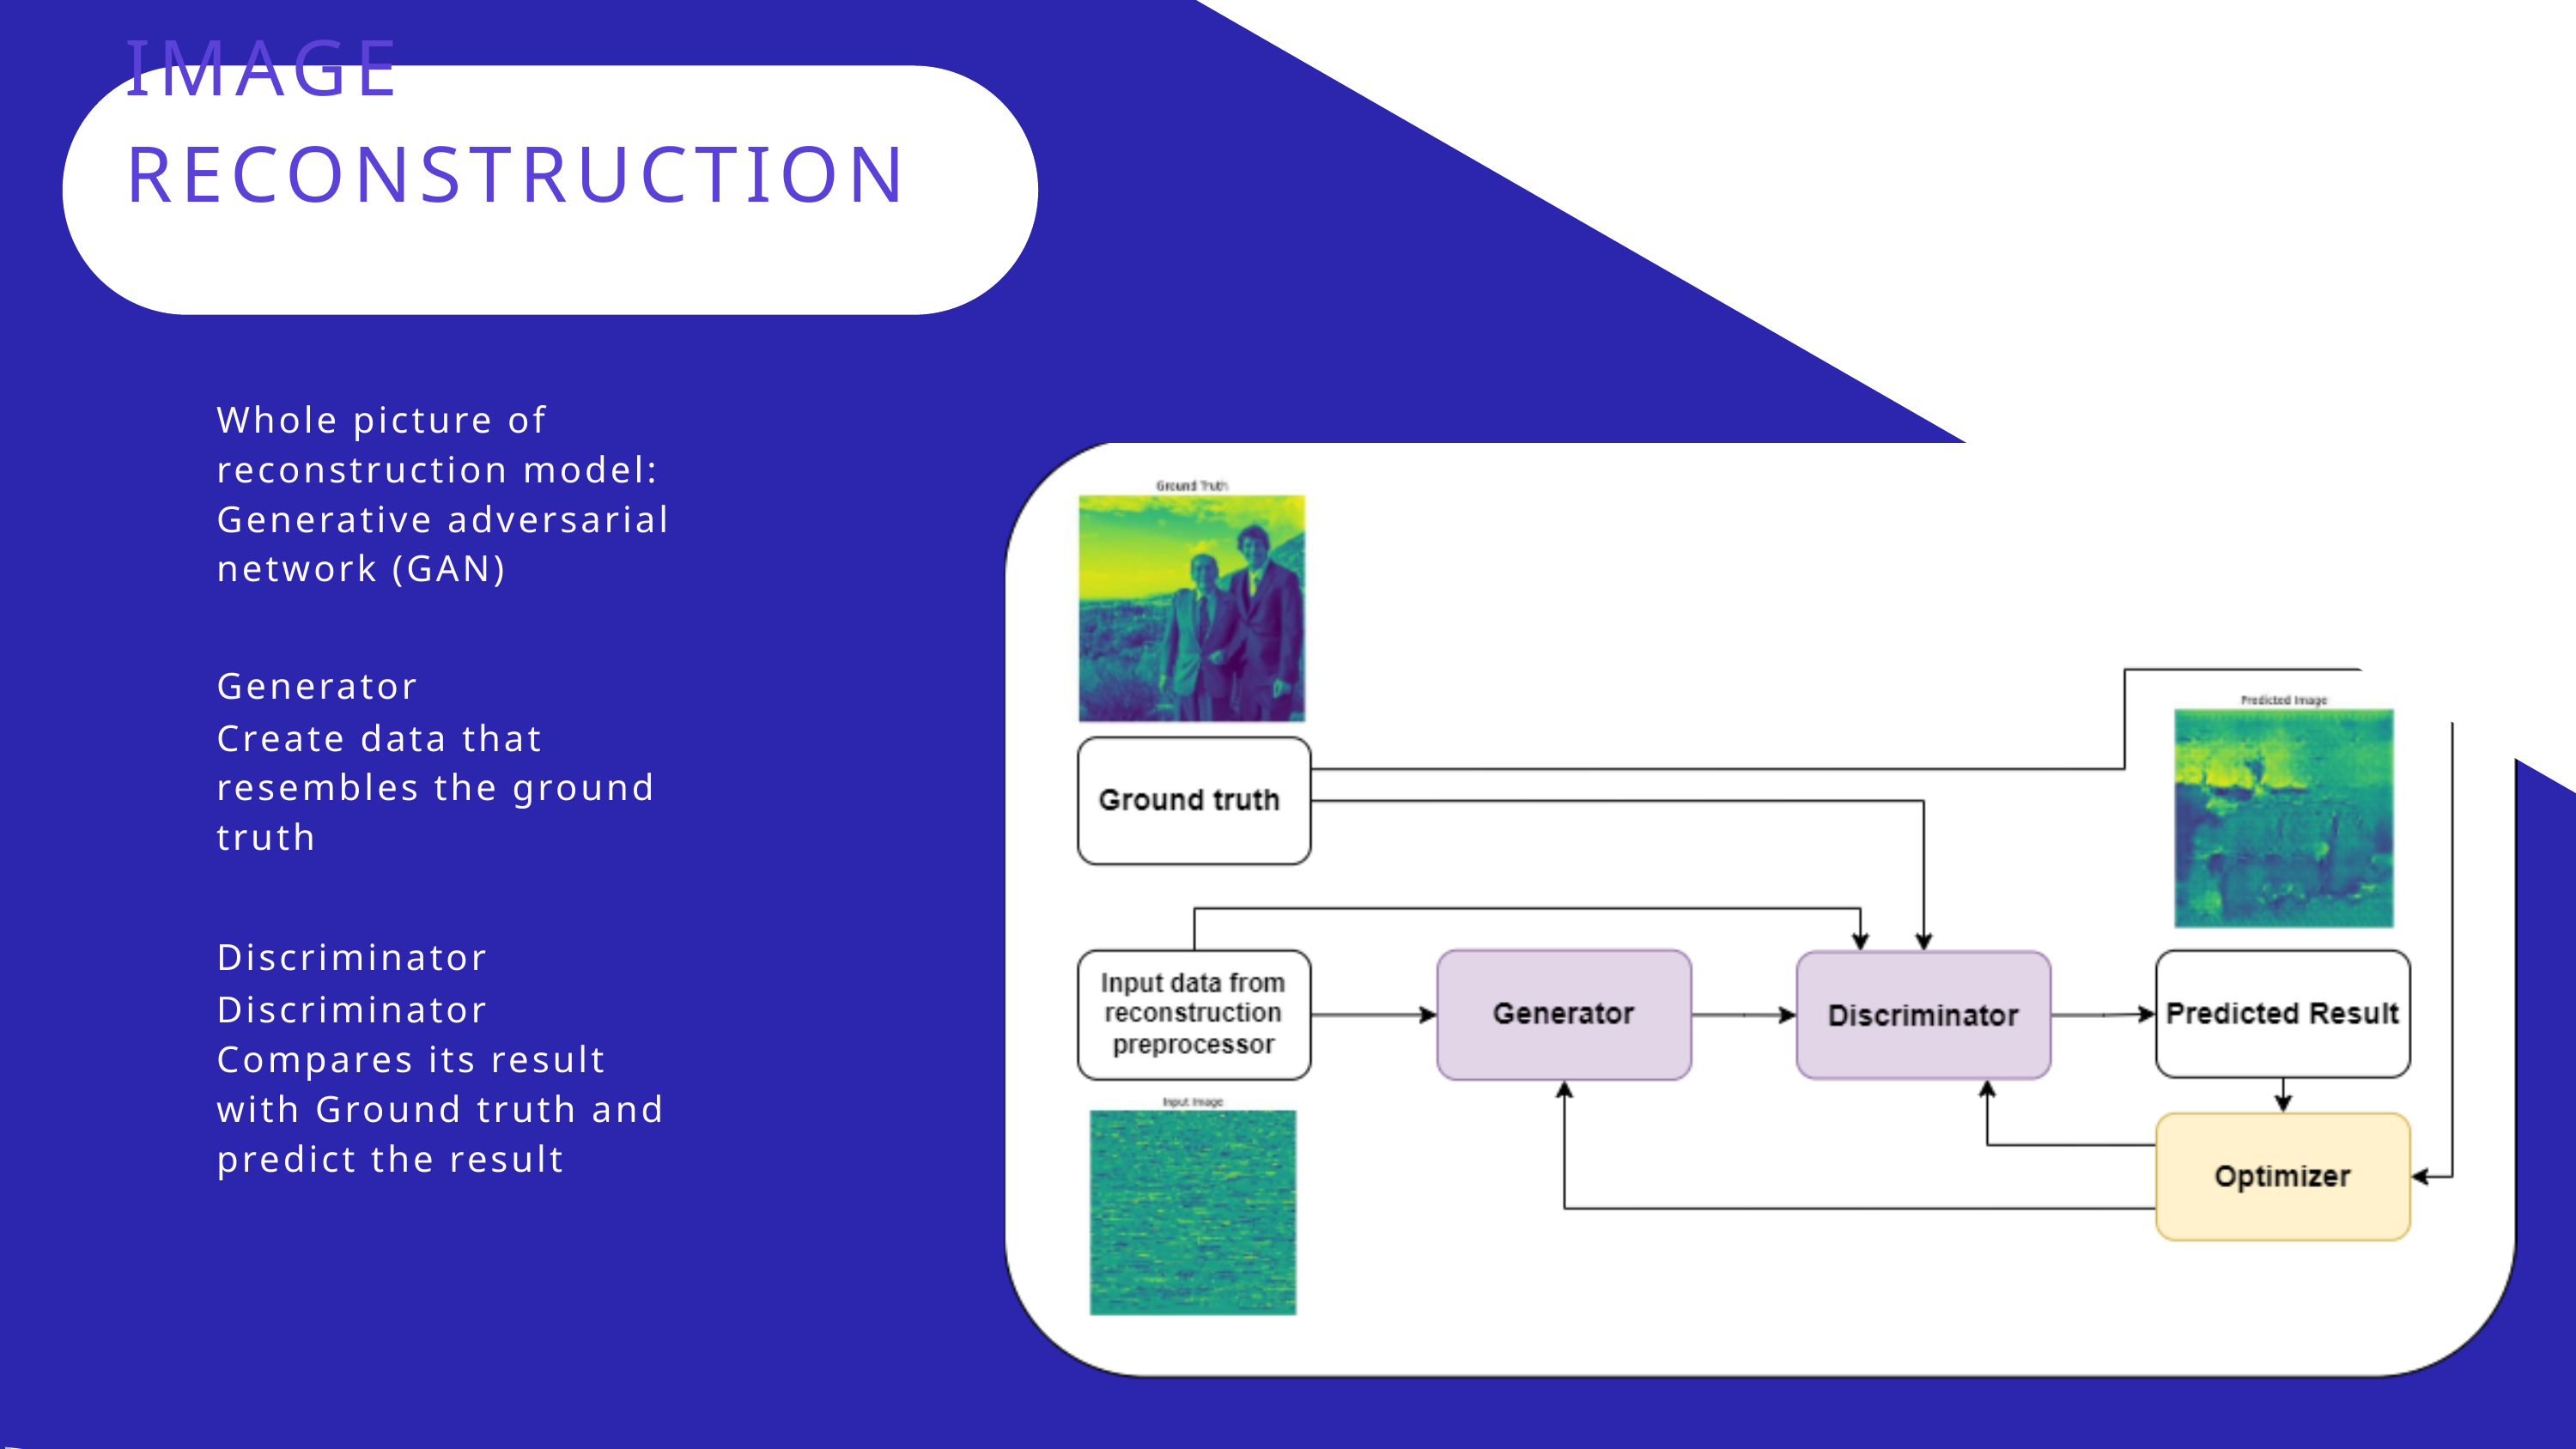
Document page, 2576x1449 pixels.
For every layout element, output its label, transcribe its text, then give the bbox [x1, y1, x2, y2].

text_box Create data that resembles the ground truth [216, 708, 677, 858]
text_box Generator [216, 656, 677, 706]
text_box [0, 1446, 23, 1449]
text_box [62, 65, 1039, 315]
text_box Discriminator [216, 928, 677, 979]
text_box Whole picture of reconstruction model: Generative adversarial network (GAN) [216, 391, 776, 640]
text_box [1004, 443, 2518, 1384]
text_box Discriminator Compares its result with Ground truth and predict the result [216, 980, 677, 1179]
text_box [1196, 0, 2576, 793]
